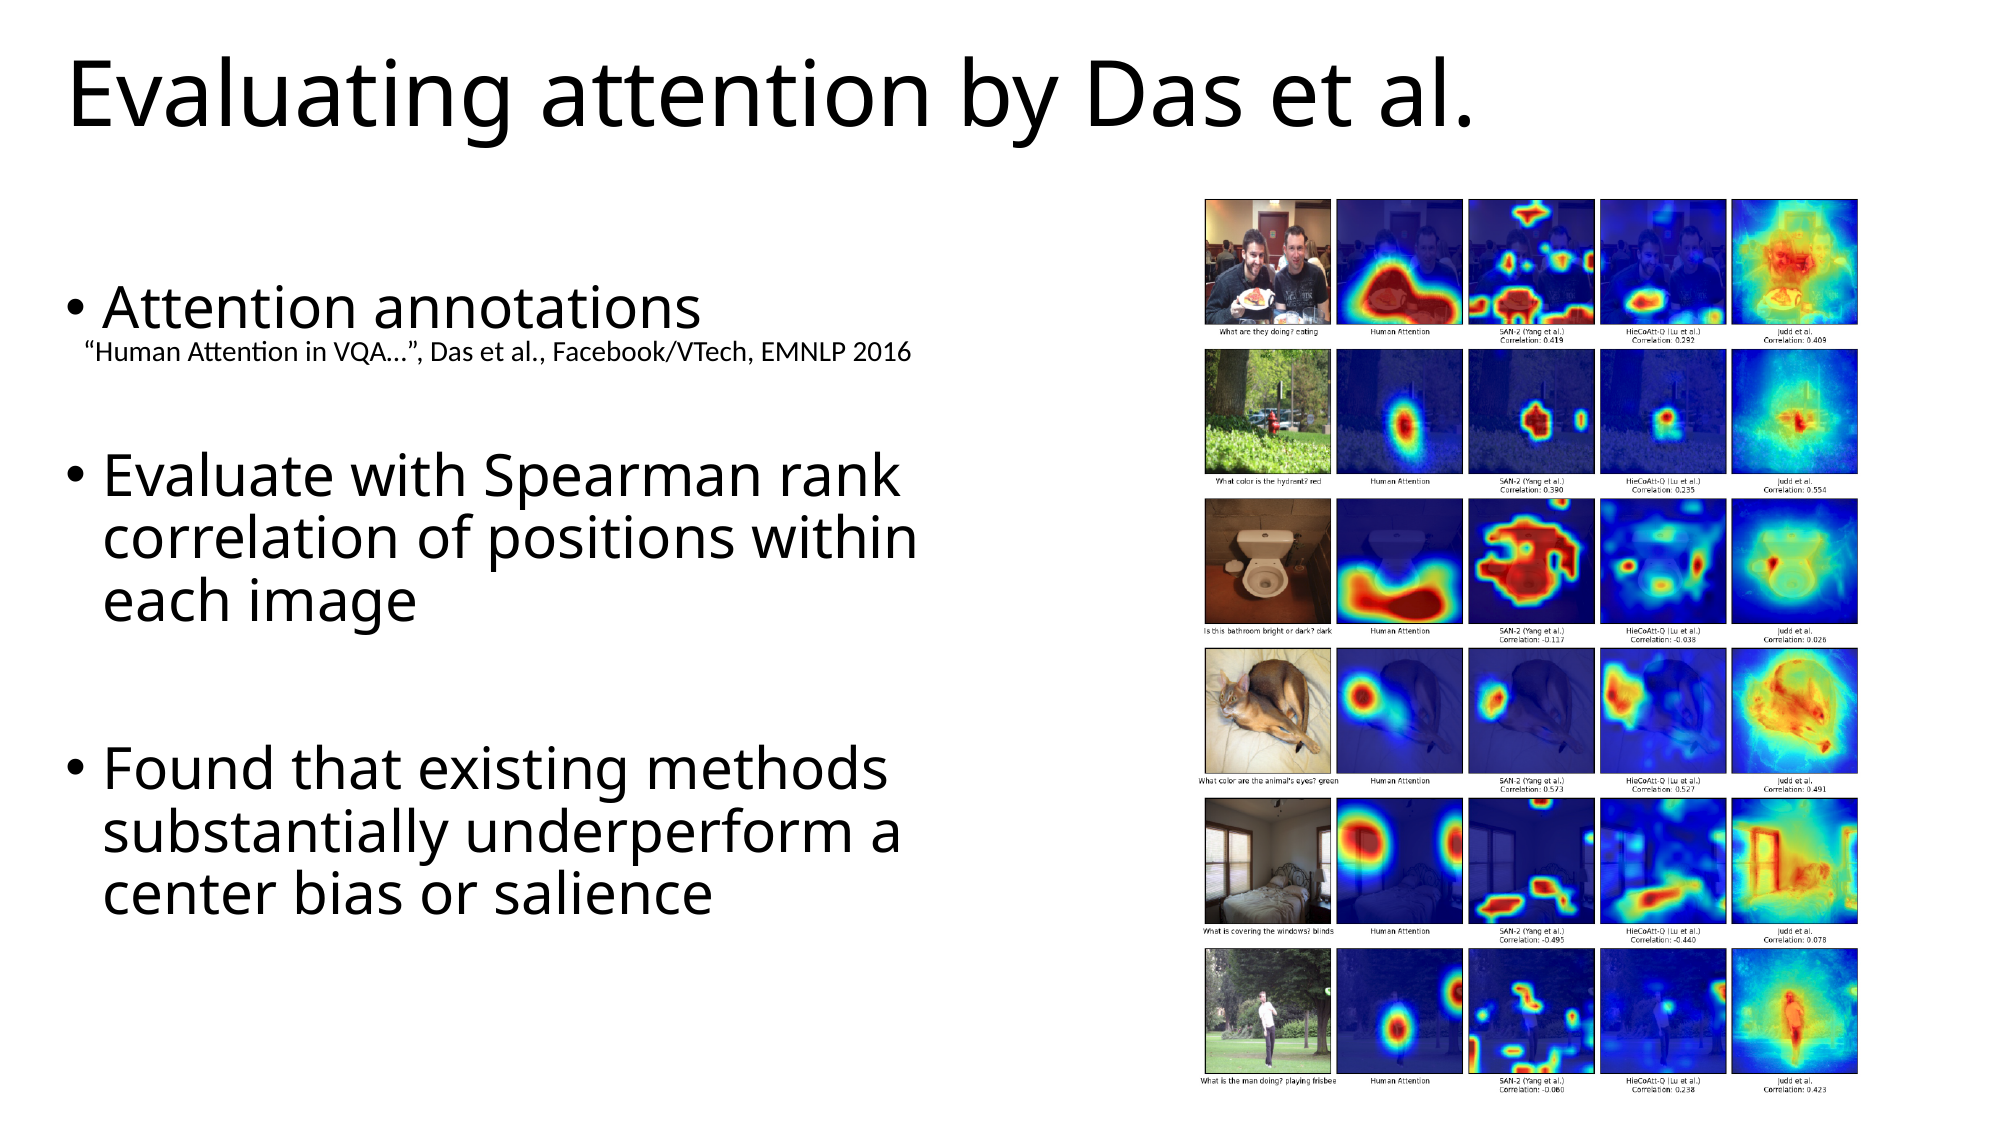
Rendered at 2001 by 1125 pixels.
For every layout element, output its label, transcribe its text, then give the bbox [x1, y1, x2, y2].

text_box “Human Attention in VQA…”, Das et al., Facebook/VTech, EMNLP 2016 [68, 325, 928, 375]
title Evaluating attention by Das et al. [50, 35, 1942, 158]
list Attention annotations Evaluate with Spearman rank correlation of positions within each image Found that existing methods substantially underperform a center bias or salience [50, 180, 957, 1043]
picture [1197, 193, 1864, 1102]
